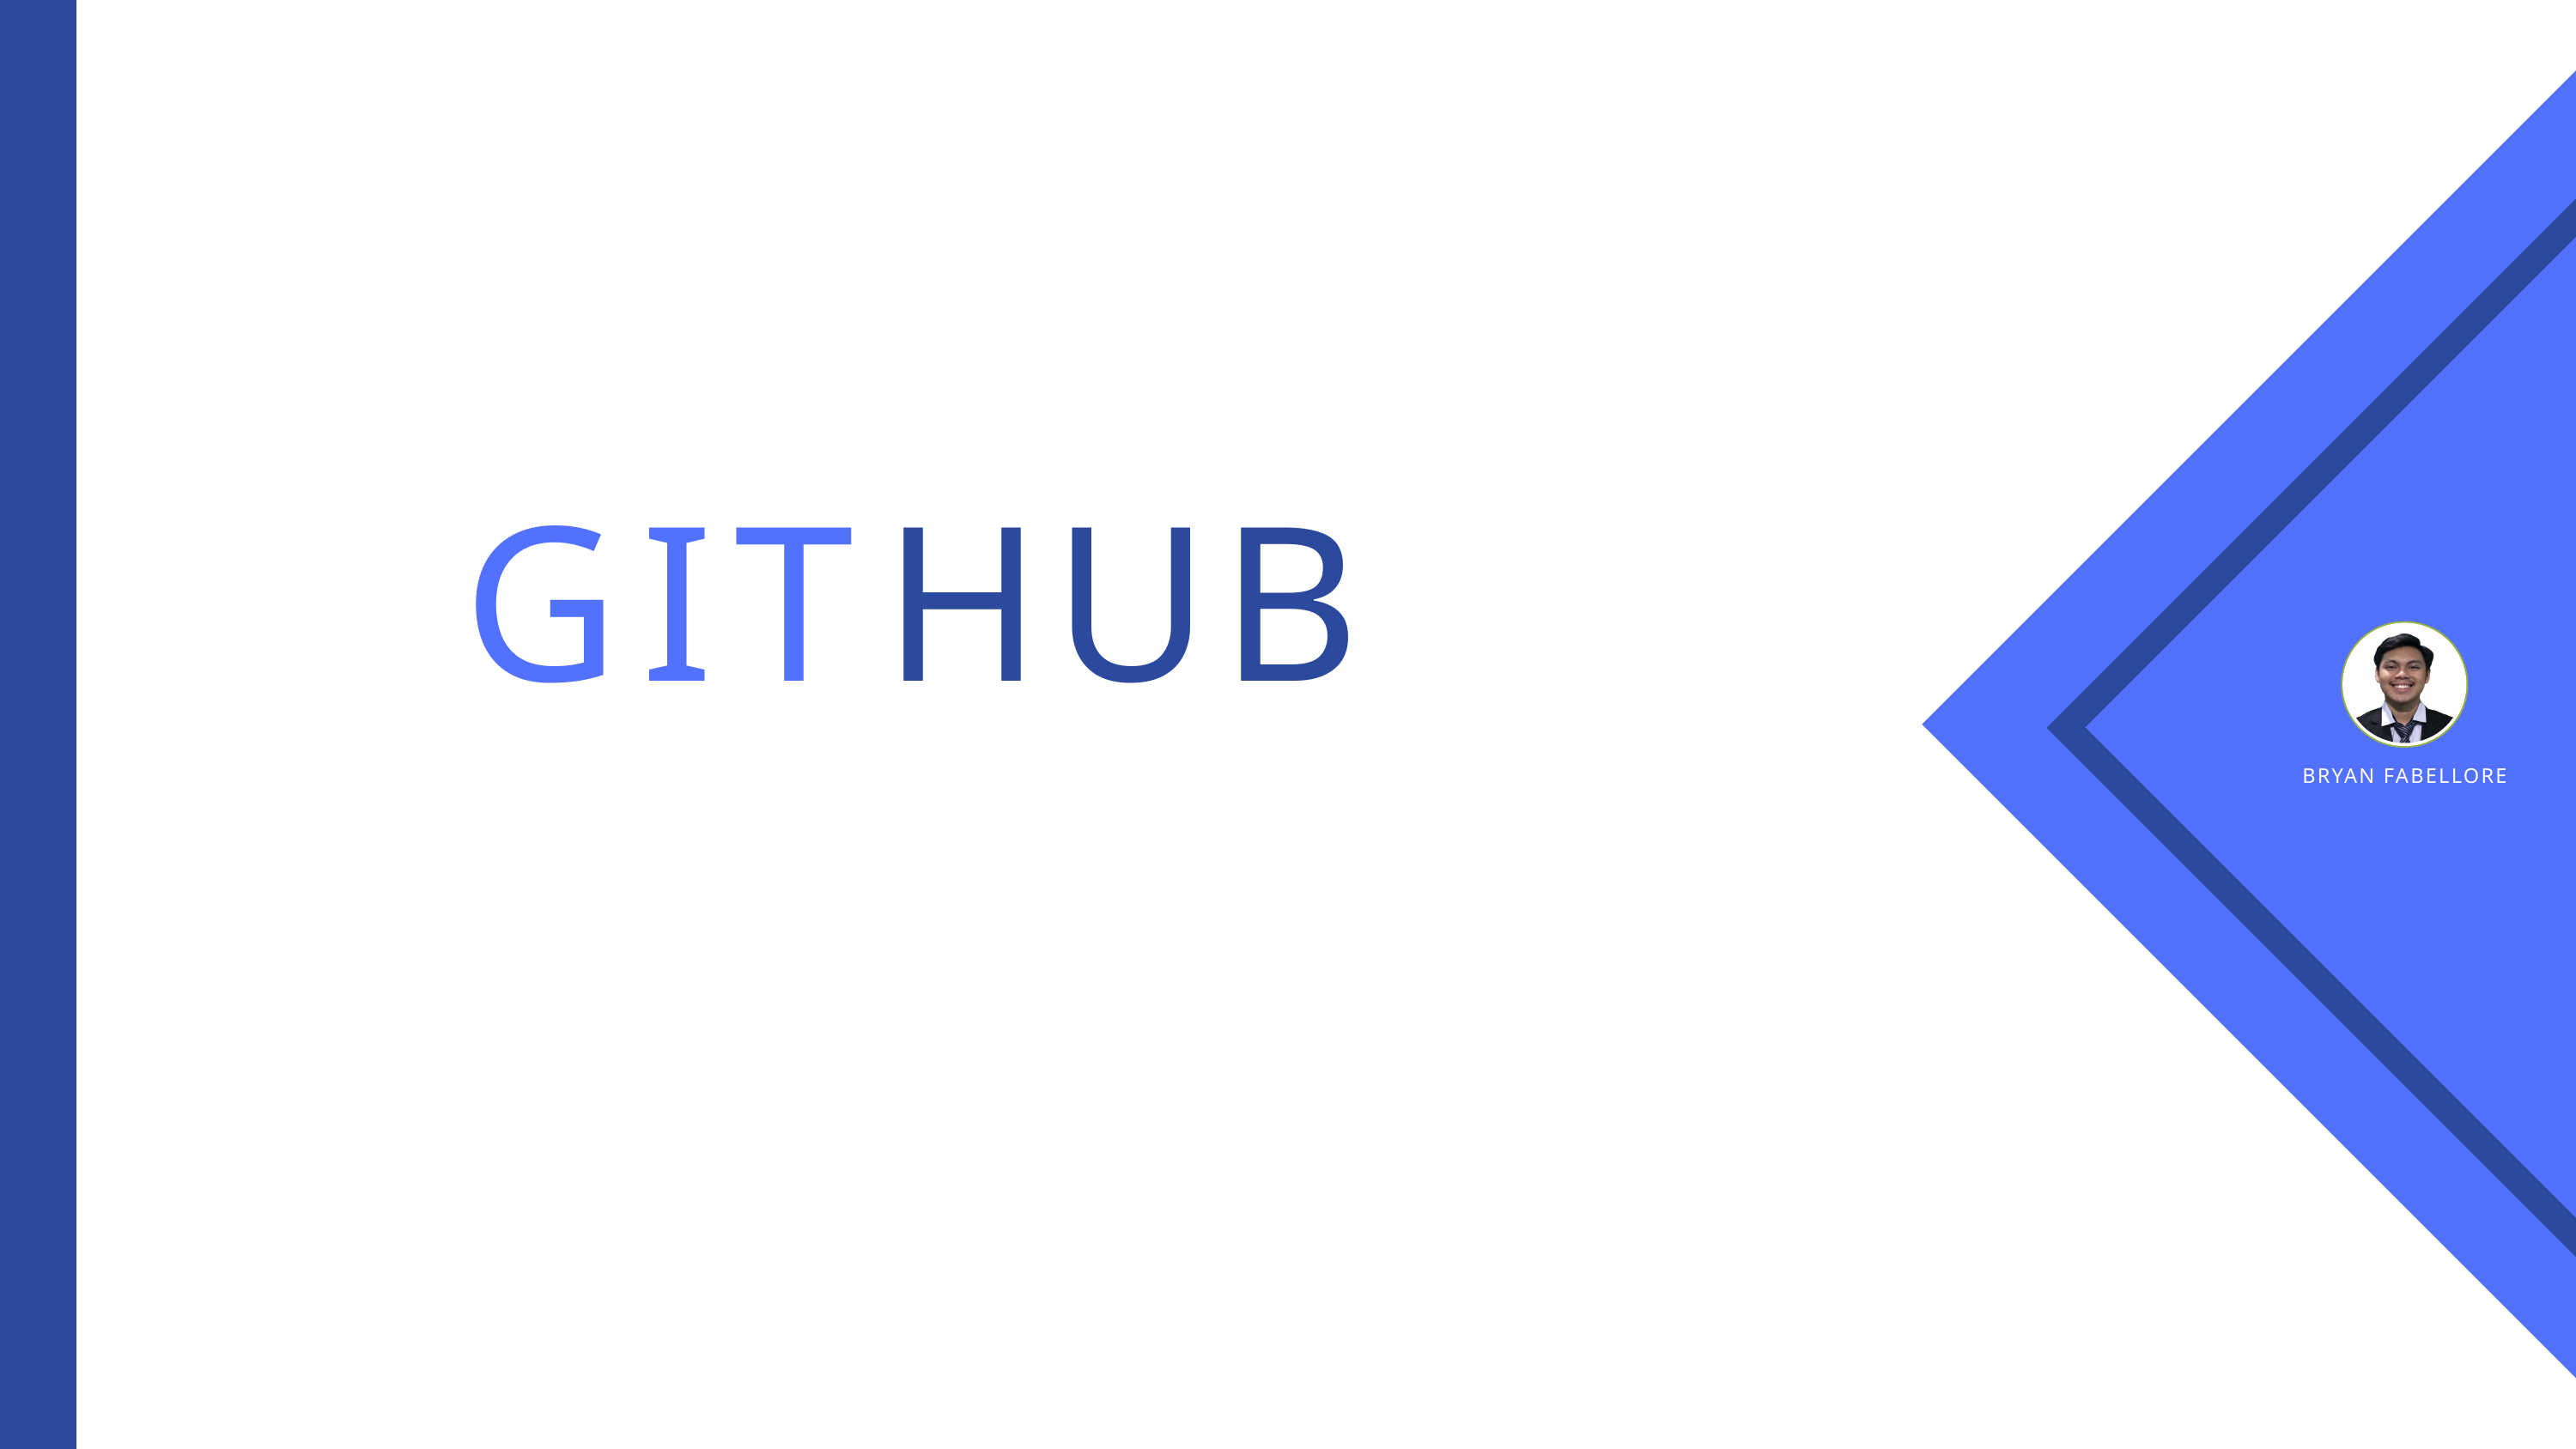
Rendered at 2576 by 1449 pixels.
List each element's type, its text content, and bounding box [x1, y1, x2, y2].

text_box HUB [883, 499, 2109, 724]
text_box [0, 0, 76, 1449]
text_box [2293, 621, 2516, 816]
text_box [2226, 293, 2576, 1162]
text_box GIT [463, 499, 883, 724]
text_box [2113, 261, 2576, 1187]
